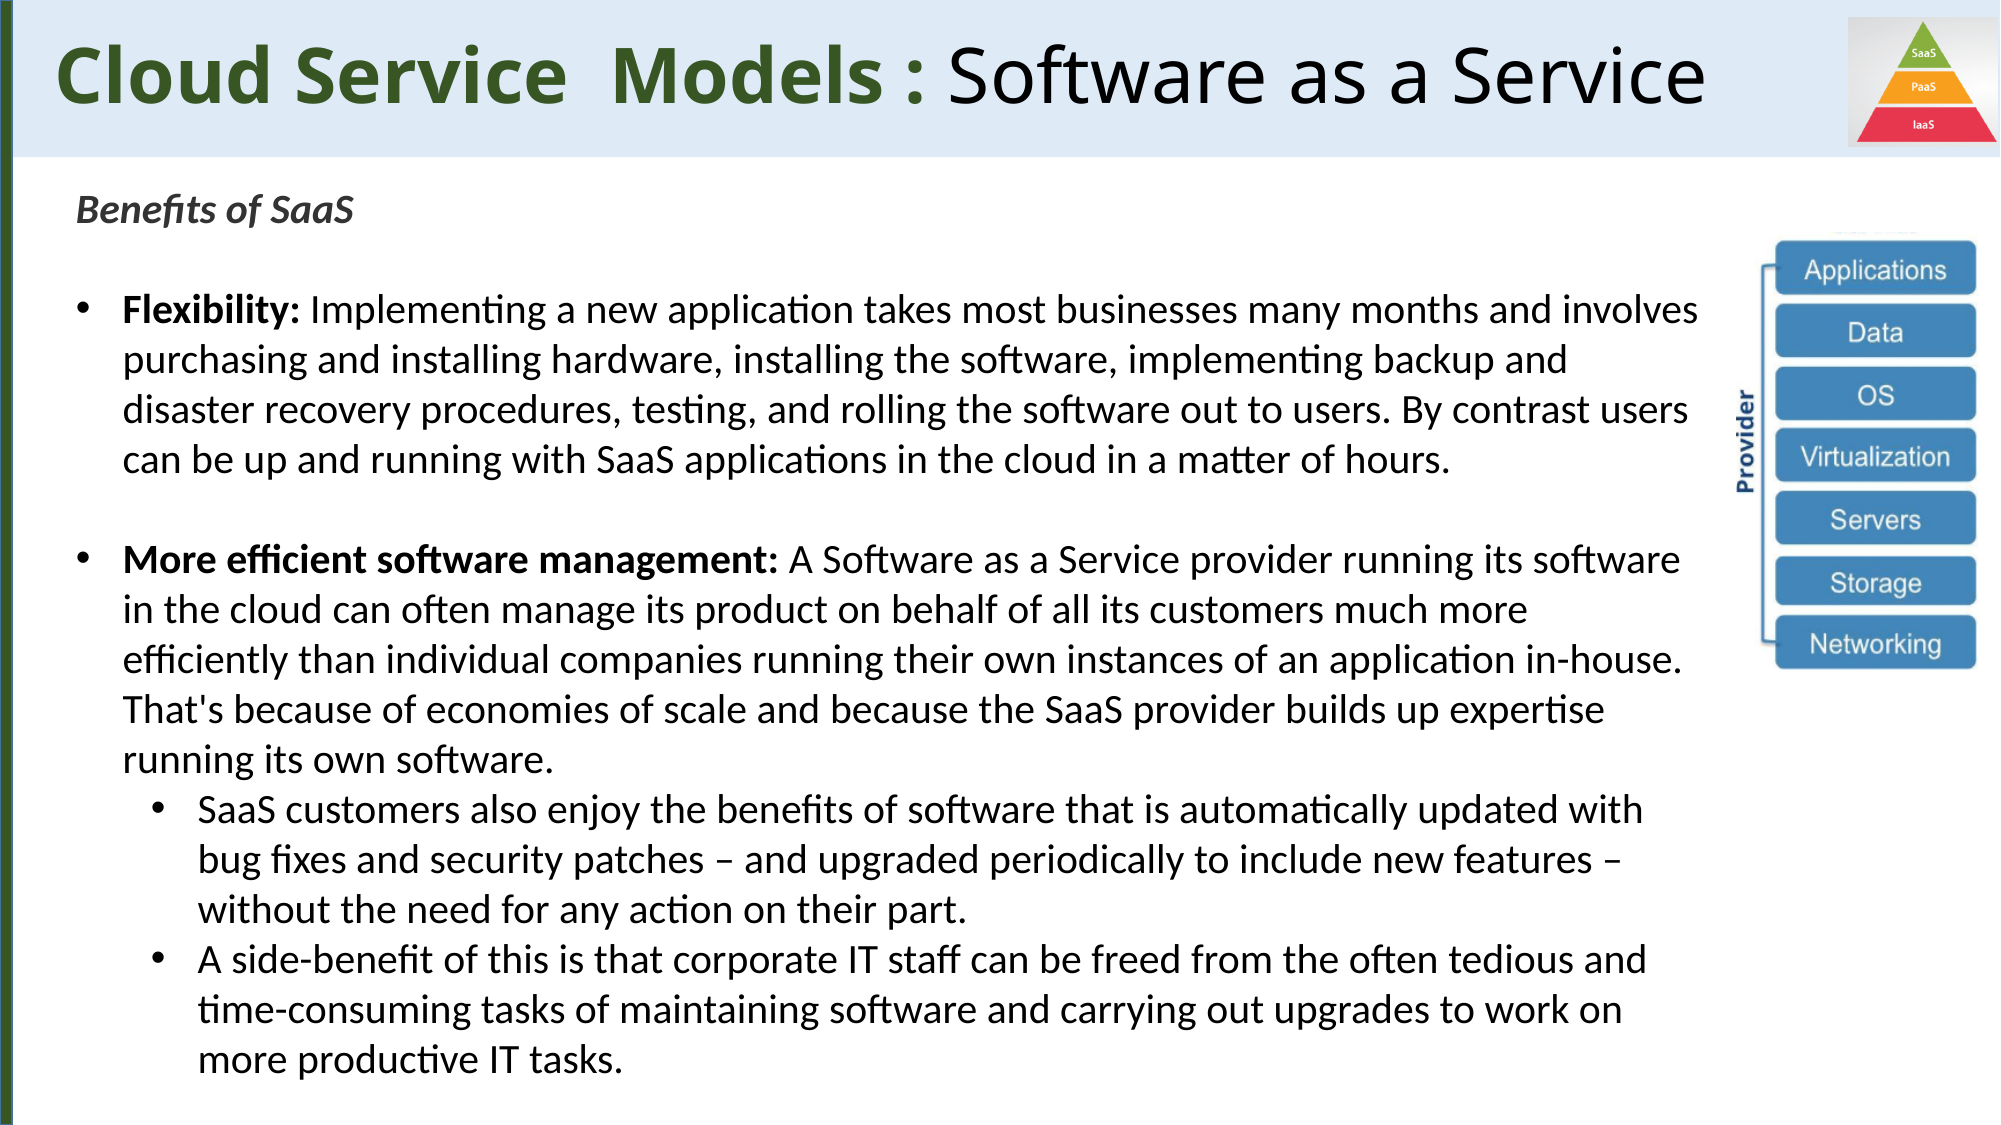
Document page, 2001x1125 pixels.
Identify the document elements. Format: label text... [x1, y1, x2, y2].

text_box [0, 0, 13, 1125]
picture [1736, 232, 1981, 672]
text_box Benefits of SaaS Flexibility: Implementing a new application takes most businesses many months and involves purchasing and installing hardware, installing the software, implementing backup and disaster recovery procedures, testing, and rolling the software out to users. By contrast users can be up and running with SaaS applications in the cloud in a matter of hours. More efficient software management: A Software as a Service provider running its software in the cloud can often manage its product on behalf of all its customers much more efficiently than individual companies running their own instances of an application in-house. That's because of economies of scale and because the SaaS provider builds up expertise running its own software. SaaS customers also enjoy the benefits of software that is automatically updated with bug fixes and security patches – and upgraded periodically to include new features – without the need for any action on their part. A side-benefit of this is that corporate IT staff can be freed from the often tedious and time-consuming tasks of maintaining software and carrying out upgrades to work on more productive IT tasks. [61, 174, 1718, 1125]
title Cloud Service Models : Software as a Service [13, 0, 2000, 158]
picture [1848, 17, 1998, 147]
